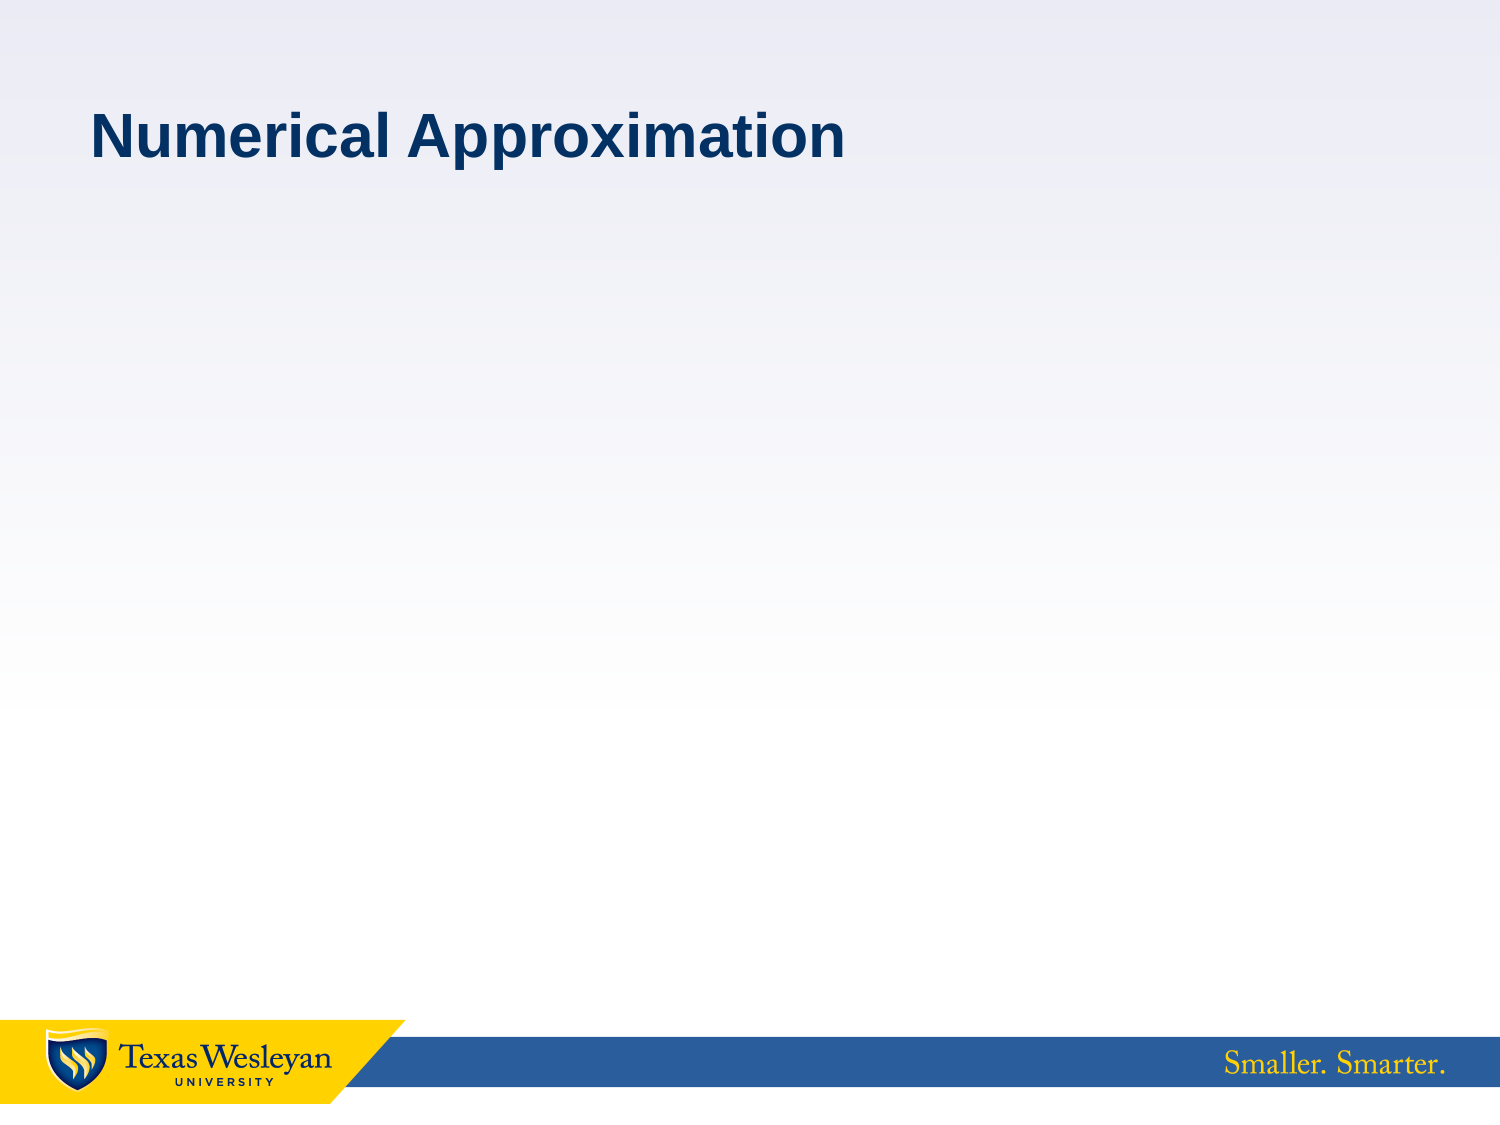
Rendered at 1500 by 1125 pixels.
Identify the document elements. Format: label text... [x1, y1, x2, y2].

picture [0, 0, 1500, 1125]
title Numerical Approximation [75, 52, 1425, 214]
